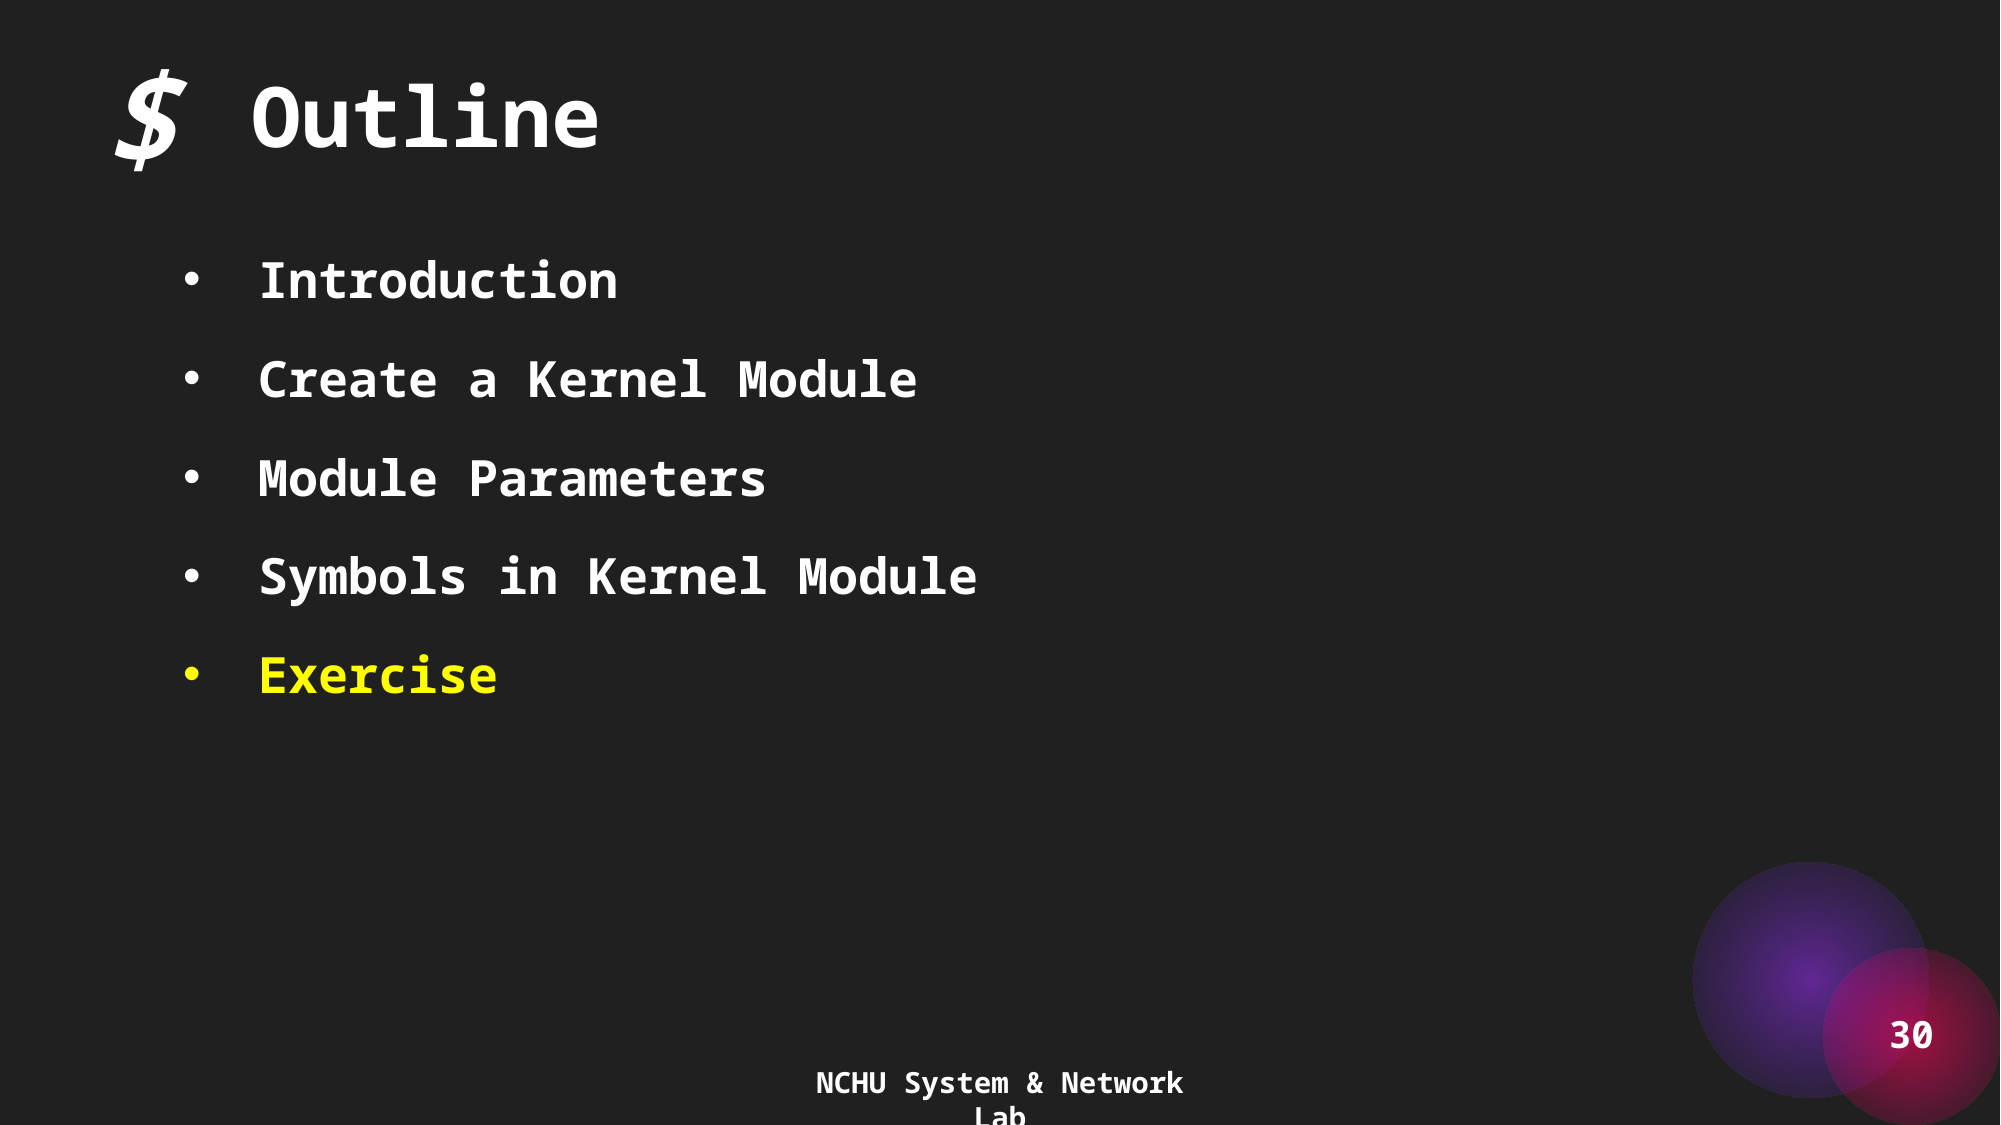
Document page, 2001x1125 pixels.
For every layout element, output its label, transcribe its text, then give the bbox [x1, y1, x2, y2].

text_box 30 [1821, 946, 2000, 1125]
text_box Introduction Create a Kernel Module Module Parameters Symbols in Kernel Module Exercise [168, 222, 1832, 712]
text_box Outline [236, 56, 1745, 172]
text_box $ [43, 32, 237, 197]
text_box NCHU System & Network Lab [770, 1057, 1229, 1125]
text_box [1691, 860, 1926, 1099]
